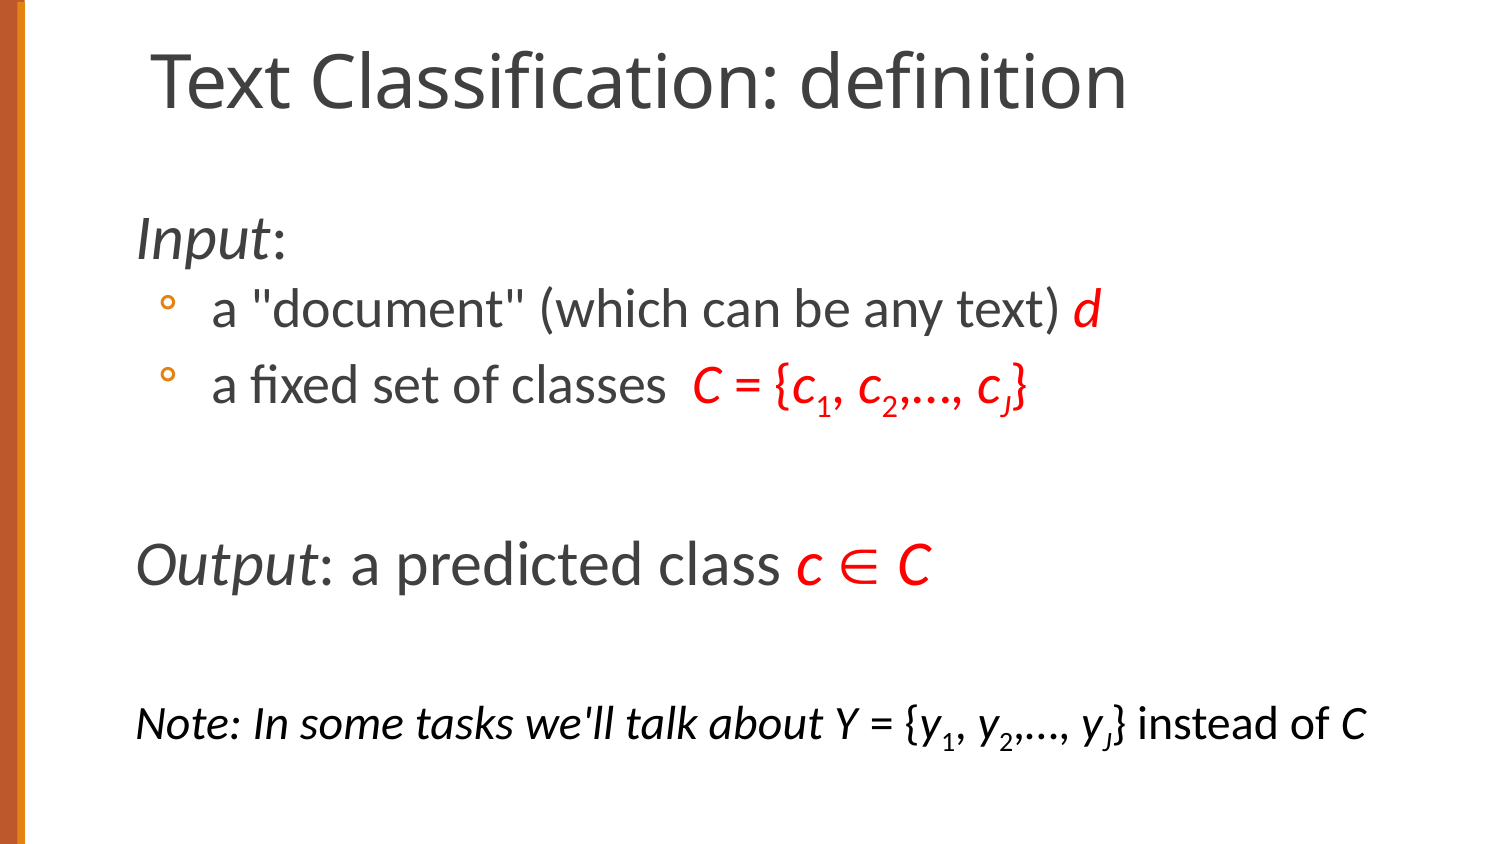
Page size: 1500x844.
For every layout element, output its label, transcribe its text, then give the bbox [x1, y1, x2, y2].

list Input: a "document" (which can be any text) d a fixed set of classes C = {c1, c2,…, cJ} Output: a predicted class c  C Note: In some tasks we'll talk about Y = {y1, y2,…, yJ} instead of C [135, 196, 1488, 760]
title Text Classification: definition [135, 19, 1373, 132]
